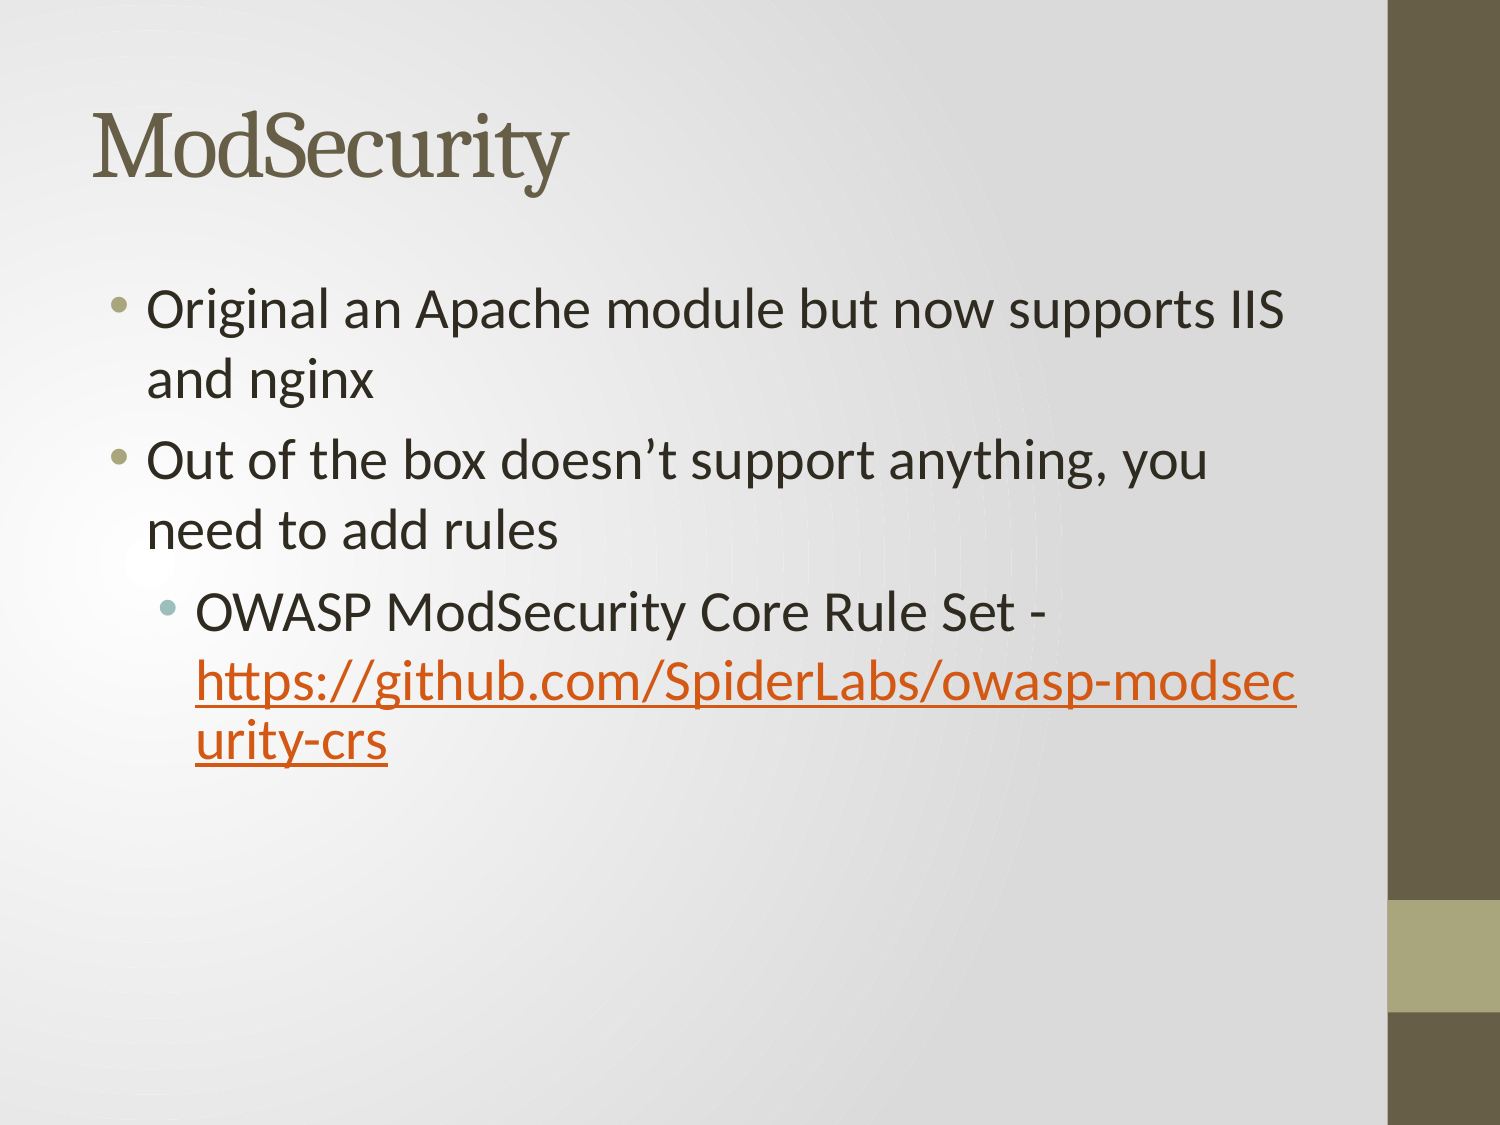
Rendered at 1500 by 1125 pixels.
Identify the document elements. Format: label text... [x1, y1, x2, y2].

list Original an Apache module but now supports IIS and nginx Out of the box doesn’t support anything, you need to add rules OWASP ModSecurity Core Rule Set - https://github.com/SpiderLabs/owasp-modsecurity-crs [75, 262, 1325, 1050]
title ModSecurity [75, 45, 1325, 233]
